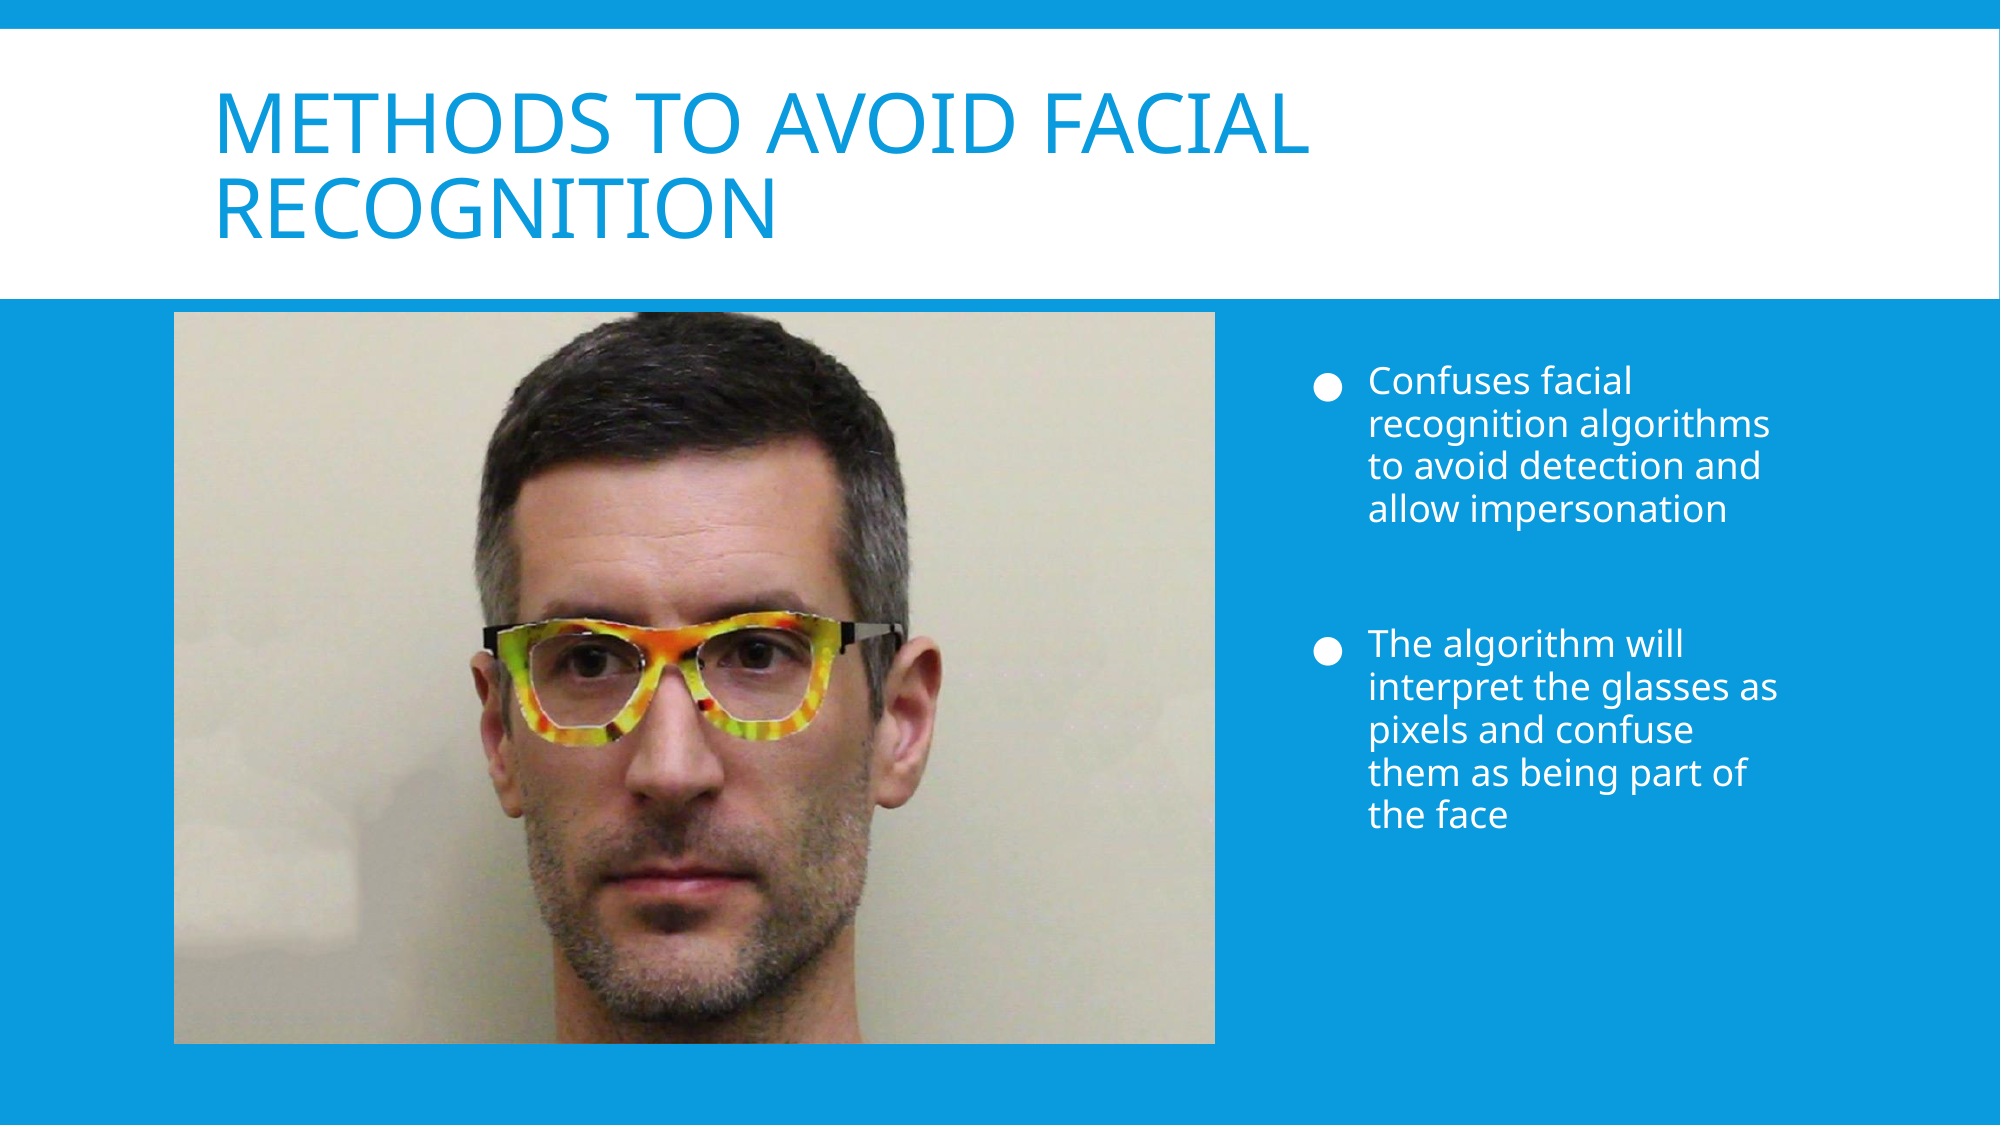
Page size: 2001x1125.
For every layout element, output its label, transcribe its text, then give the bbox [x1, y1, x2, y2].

picture [175, 313, 1214, 1043]
title METHODS TO AVOID FACIAL RECOGNITION [197, 46, 1803, 295]
list Confuses facial recognition algorithms to avoid detection and allow impersonation The algorithm will interpret the glasses as pixels and confuse them as being part of the face [1278, 352, 1803, 916]
